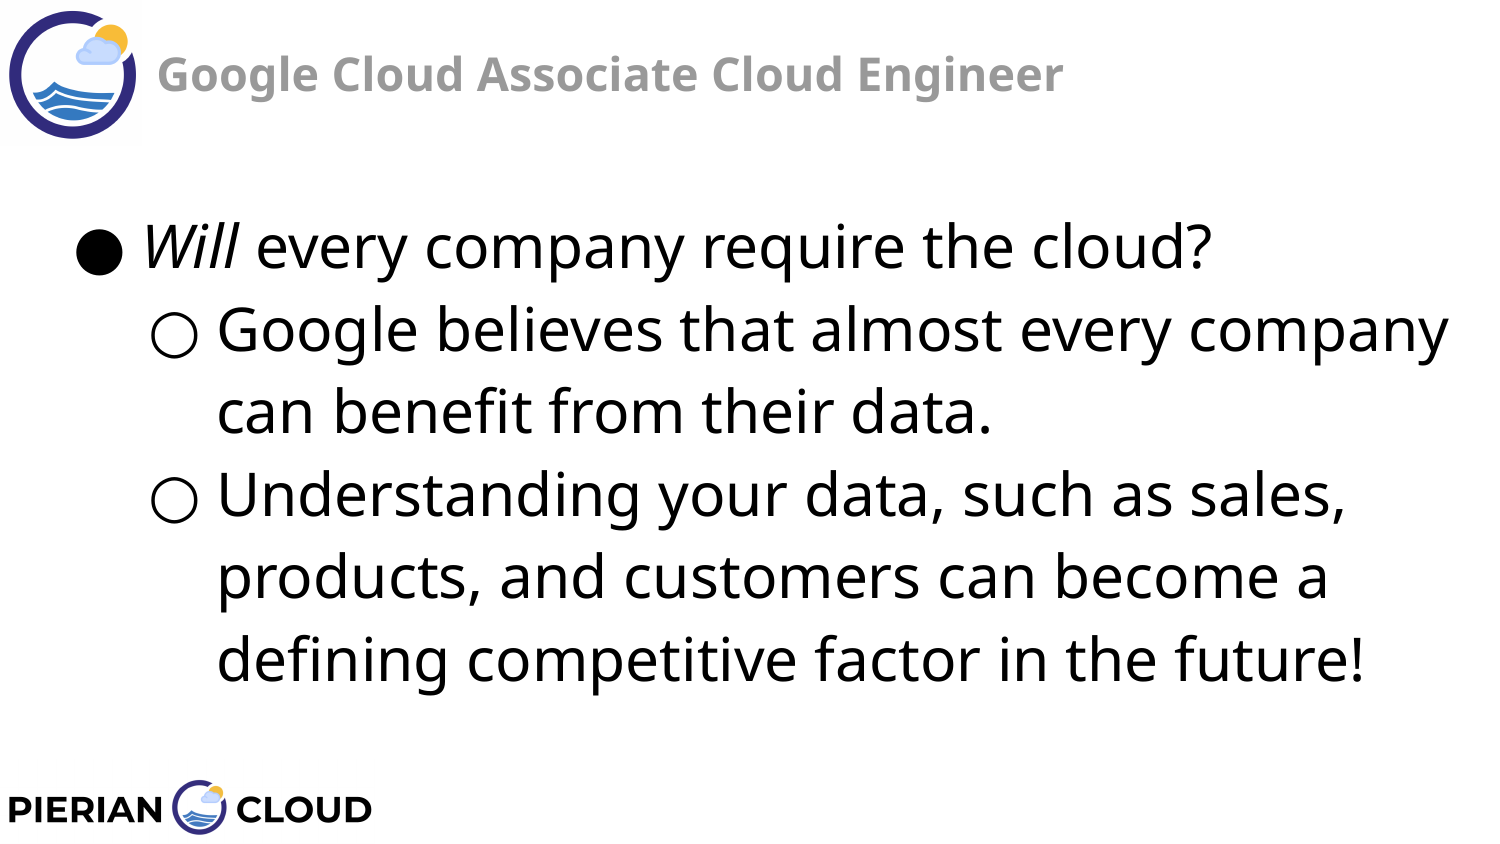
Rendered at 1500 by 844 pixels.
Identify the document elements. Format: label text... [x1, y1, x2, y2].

subtitle Will every company require the cloud? Google believes that almost every company can benefit from their data. Understanding your data, such as sales, products, and customers can become a defining competitive factor in the future! [51, 189, 1476, 750]
picture [0, 0, 142, 146]
title Google Cloud Associate Cloud Engineer [146, 25, 1420, 120]
picture [0, 758, 375, 844]
